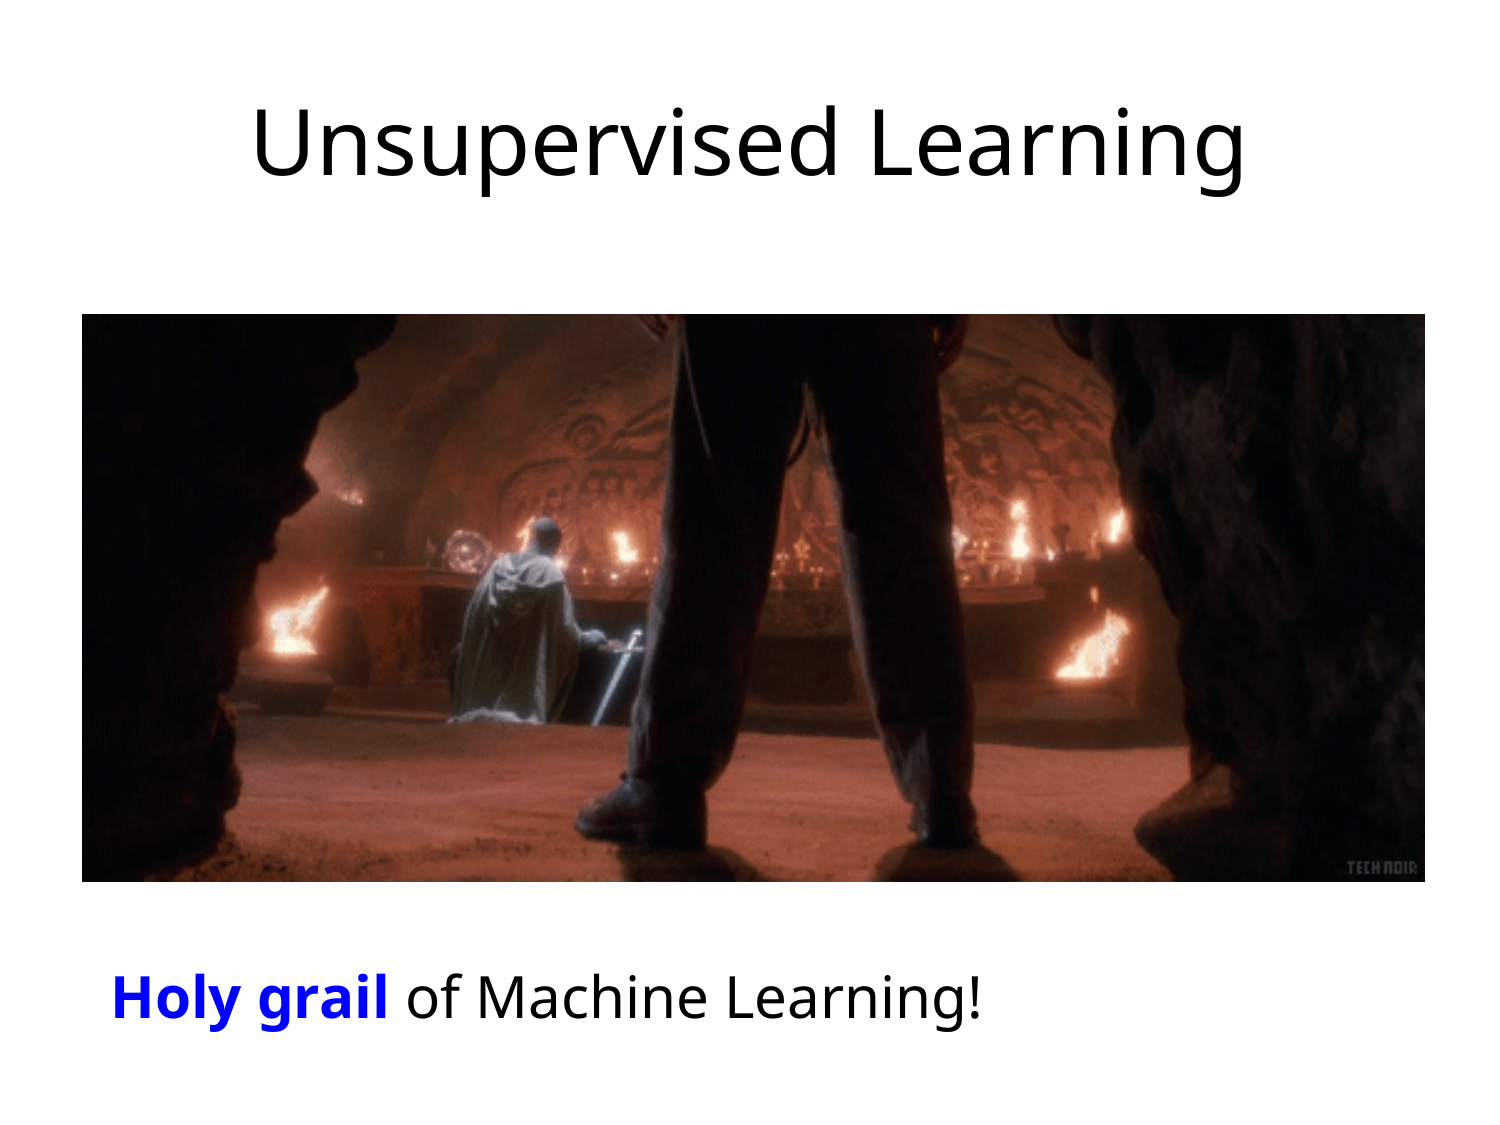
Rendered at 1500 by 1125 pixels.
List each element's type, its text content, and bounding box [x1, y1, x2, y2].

picture [81, 314, 1426, 882]
title Unsupervised Learning [75, 45, 1425, 233]
text_box Holy grail of Machine Learning! [95, 952, 998, 1038]
